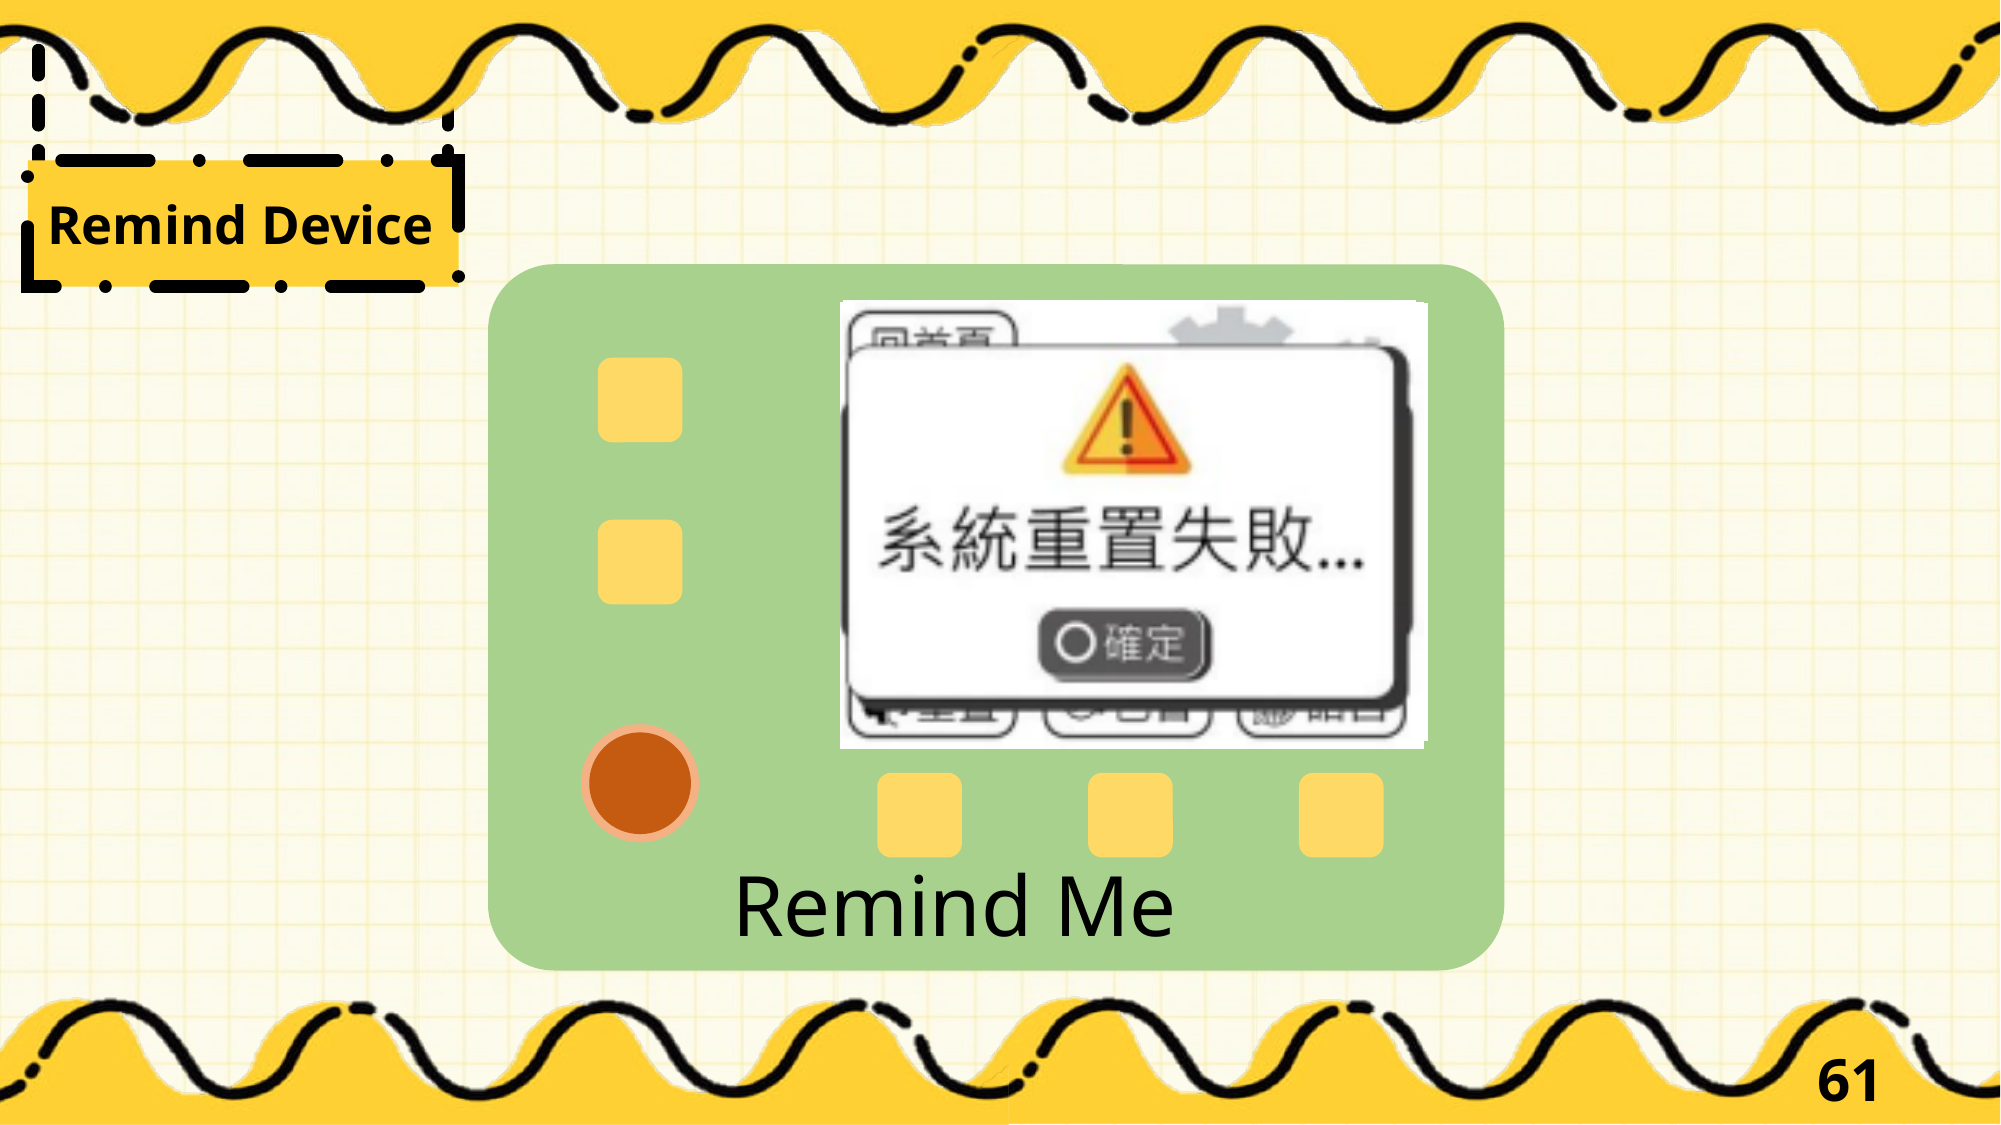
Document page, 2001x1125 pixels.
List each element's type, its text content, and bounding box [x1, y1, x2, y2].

picture [0, 0, 2001, 1125]
slide_number 61 [1791, 1041, 1910, 1124]
text_box [27, 159, 460, 288]
text_box Remind Device [8, 158, 451, 278]
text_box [488, 264, 1505, 971]
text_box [0, 0, 2000, 158]
